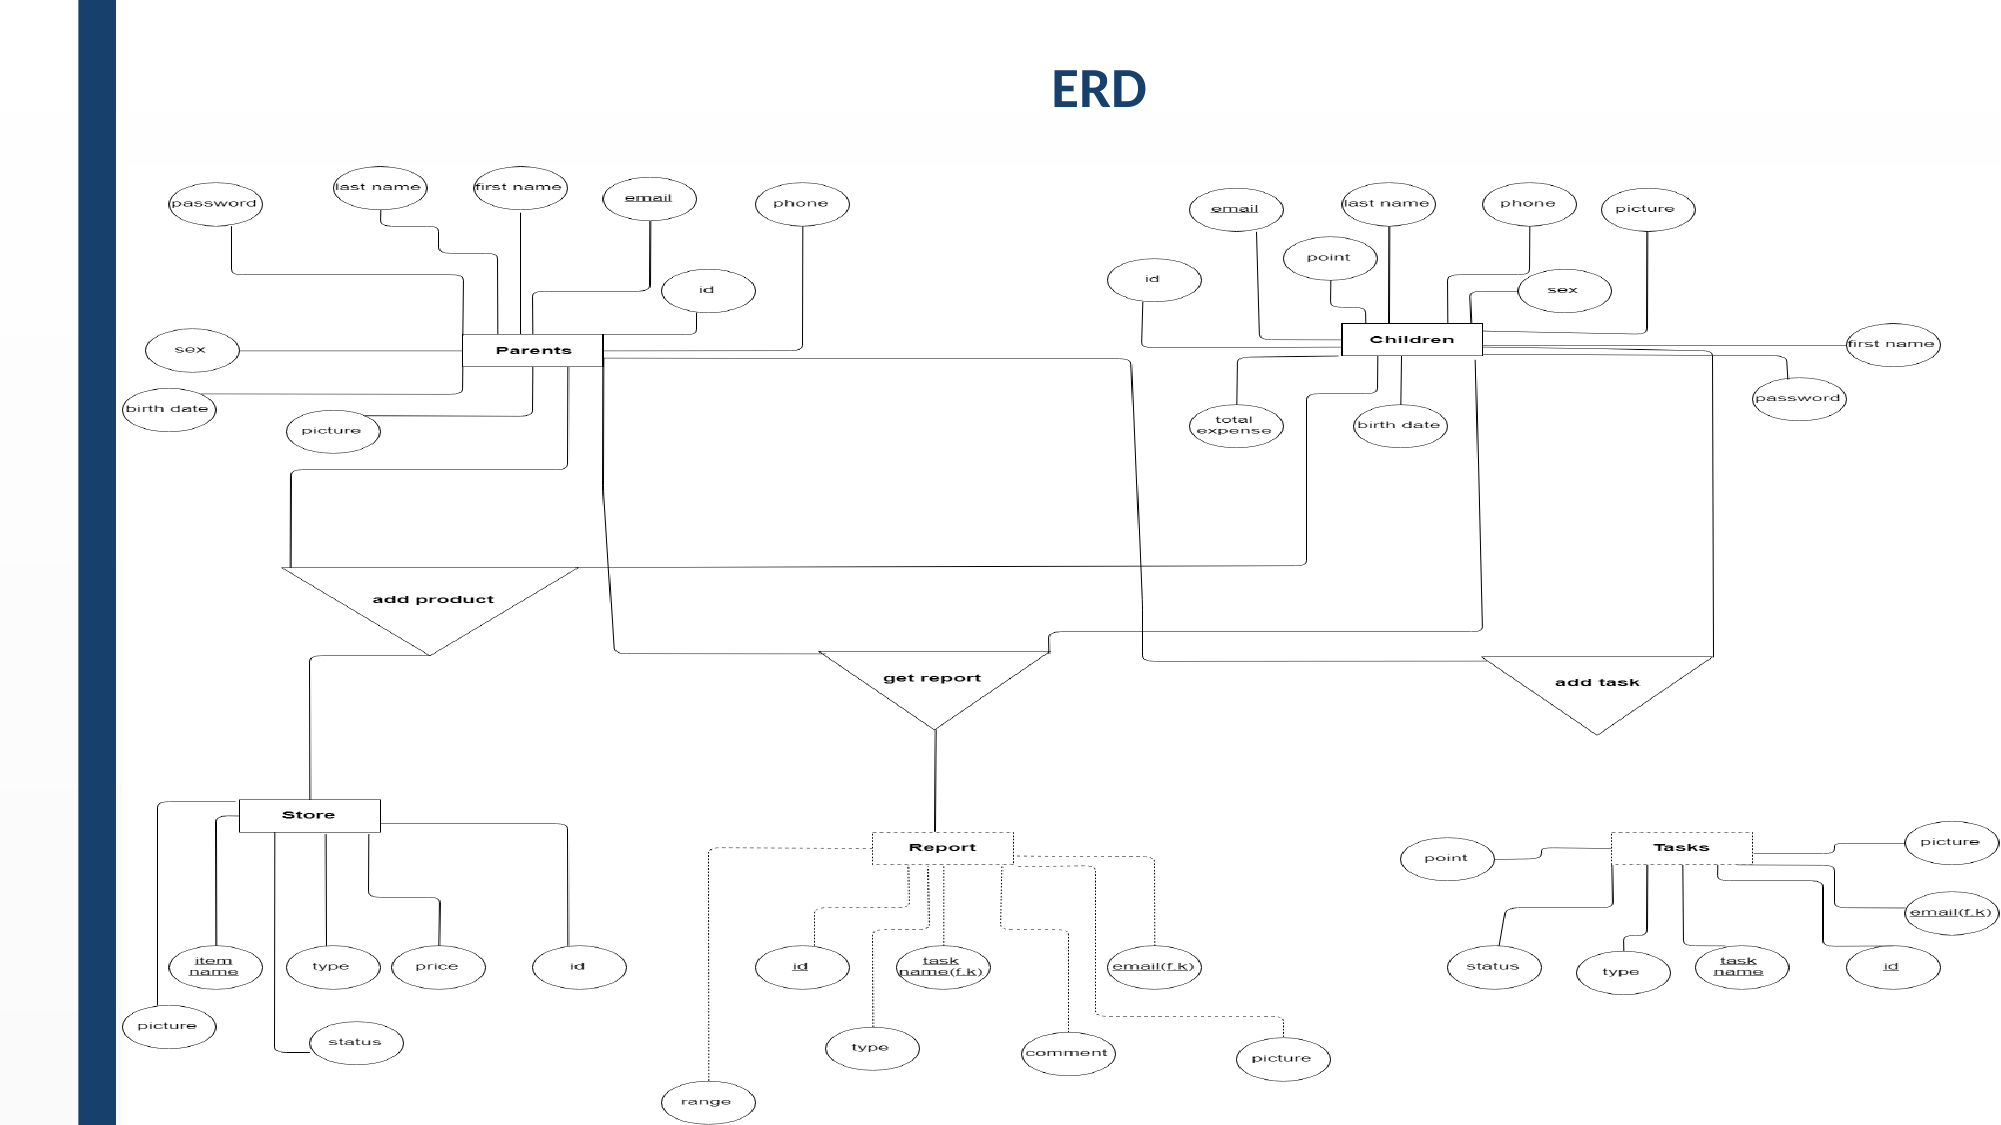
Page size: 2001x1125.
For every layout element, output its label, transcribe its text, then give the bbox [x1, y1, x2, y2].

text_box ERD [311, 49, 1887, 129]
picture [122, 166, 2000, 1125]
